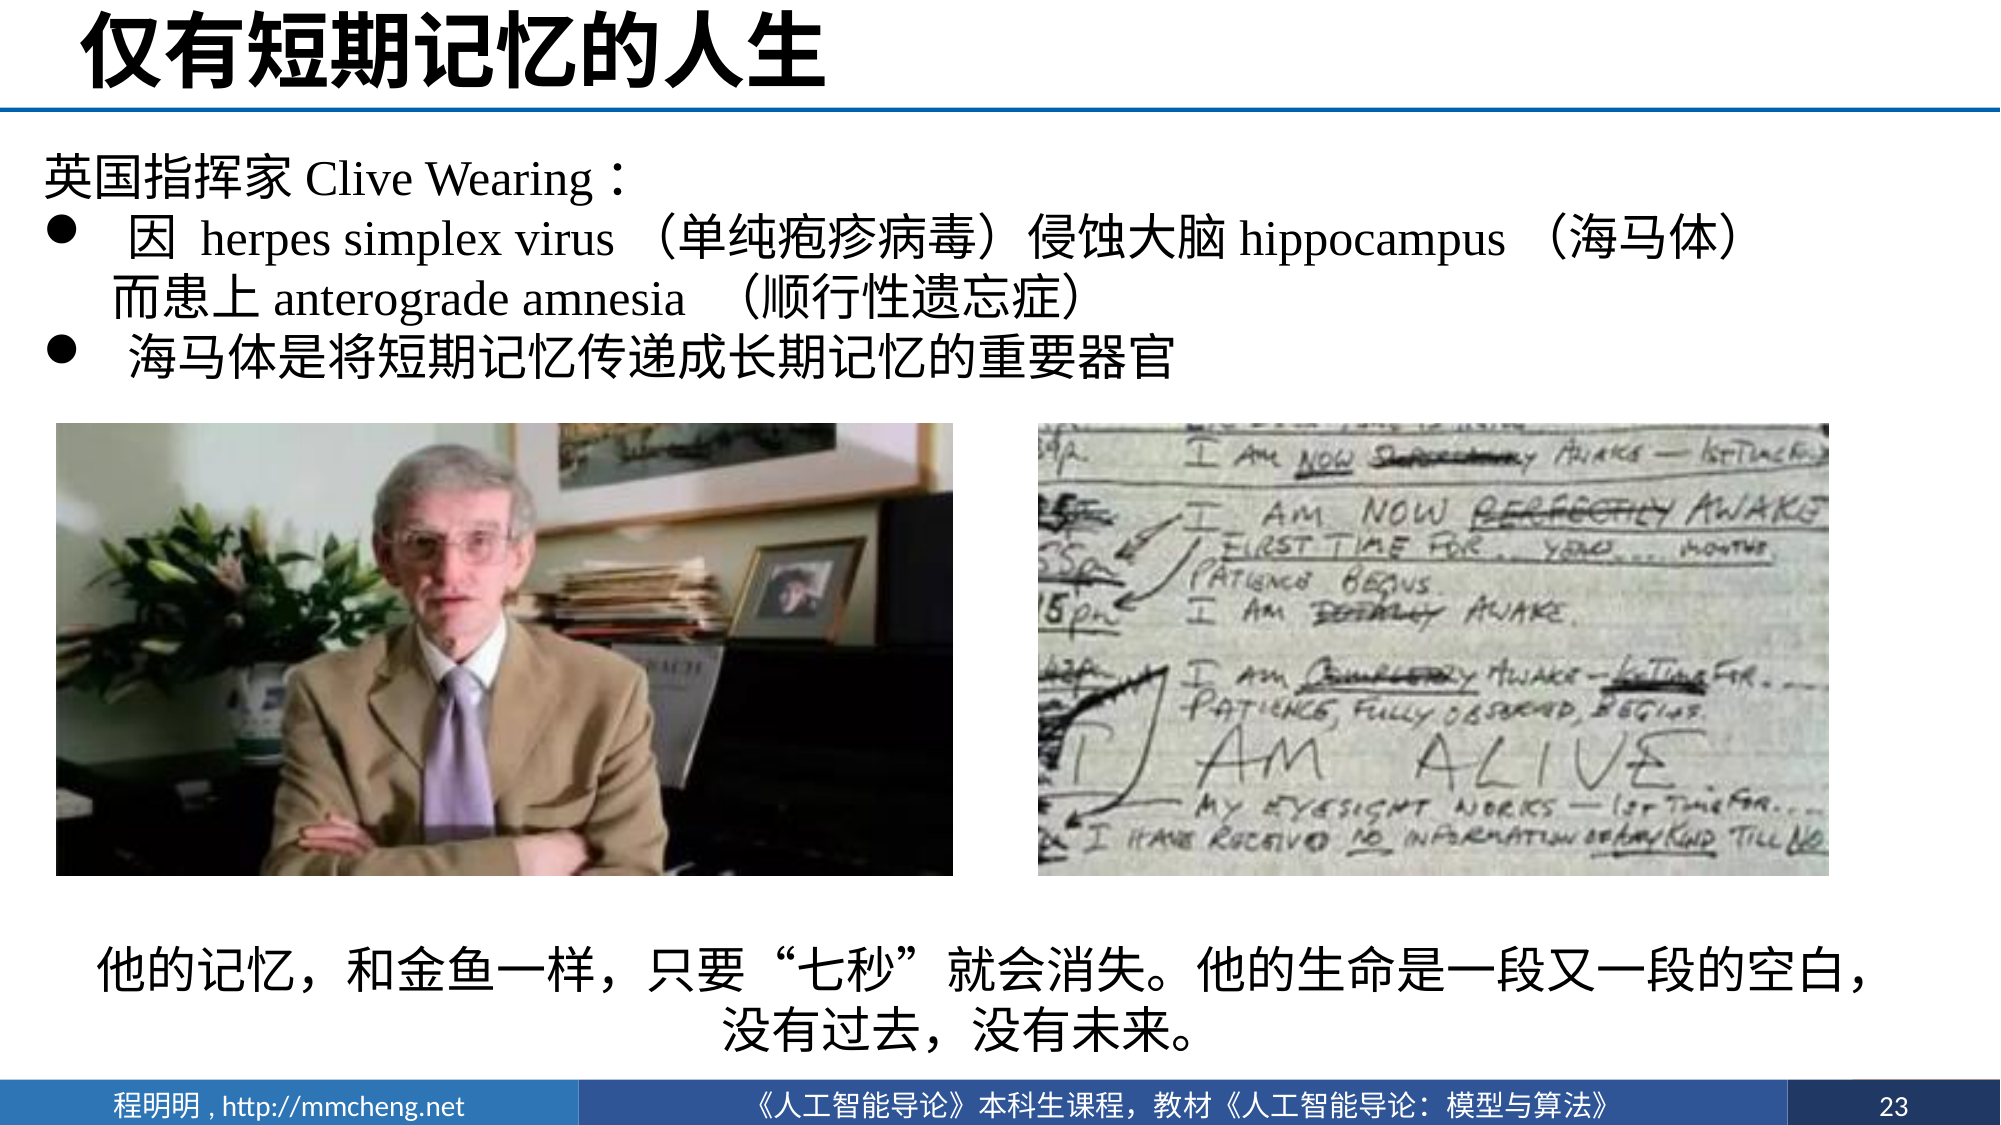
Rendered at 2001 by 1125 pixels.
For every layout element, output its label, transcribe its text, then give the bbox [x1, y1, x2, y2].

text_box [31, 139, 1968, 1066]
title 仅有短期记忆的人生 [64, 0, 2000, 110]
